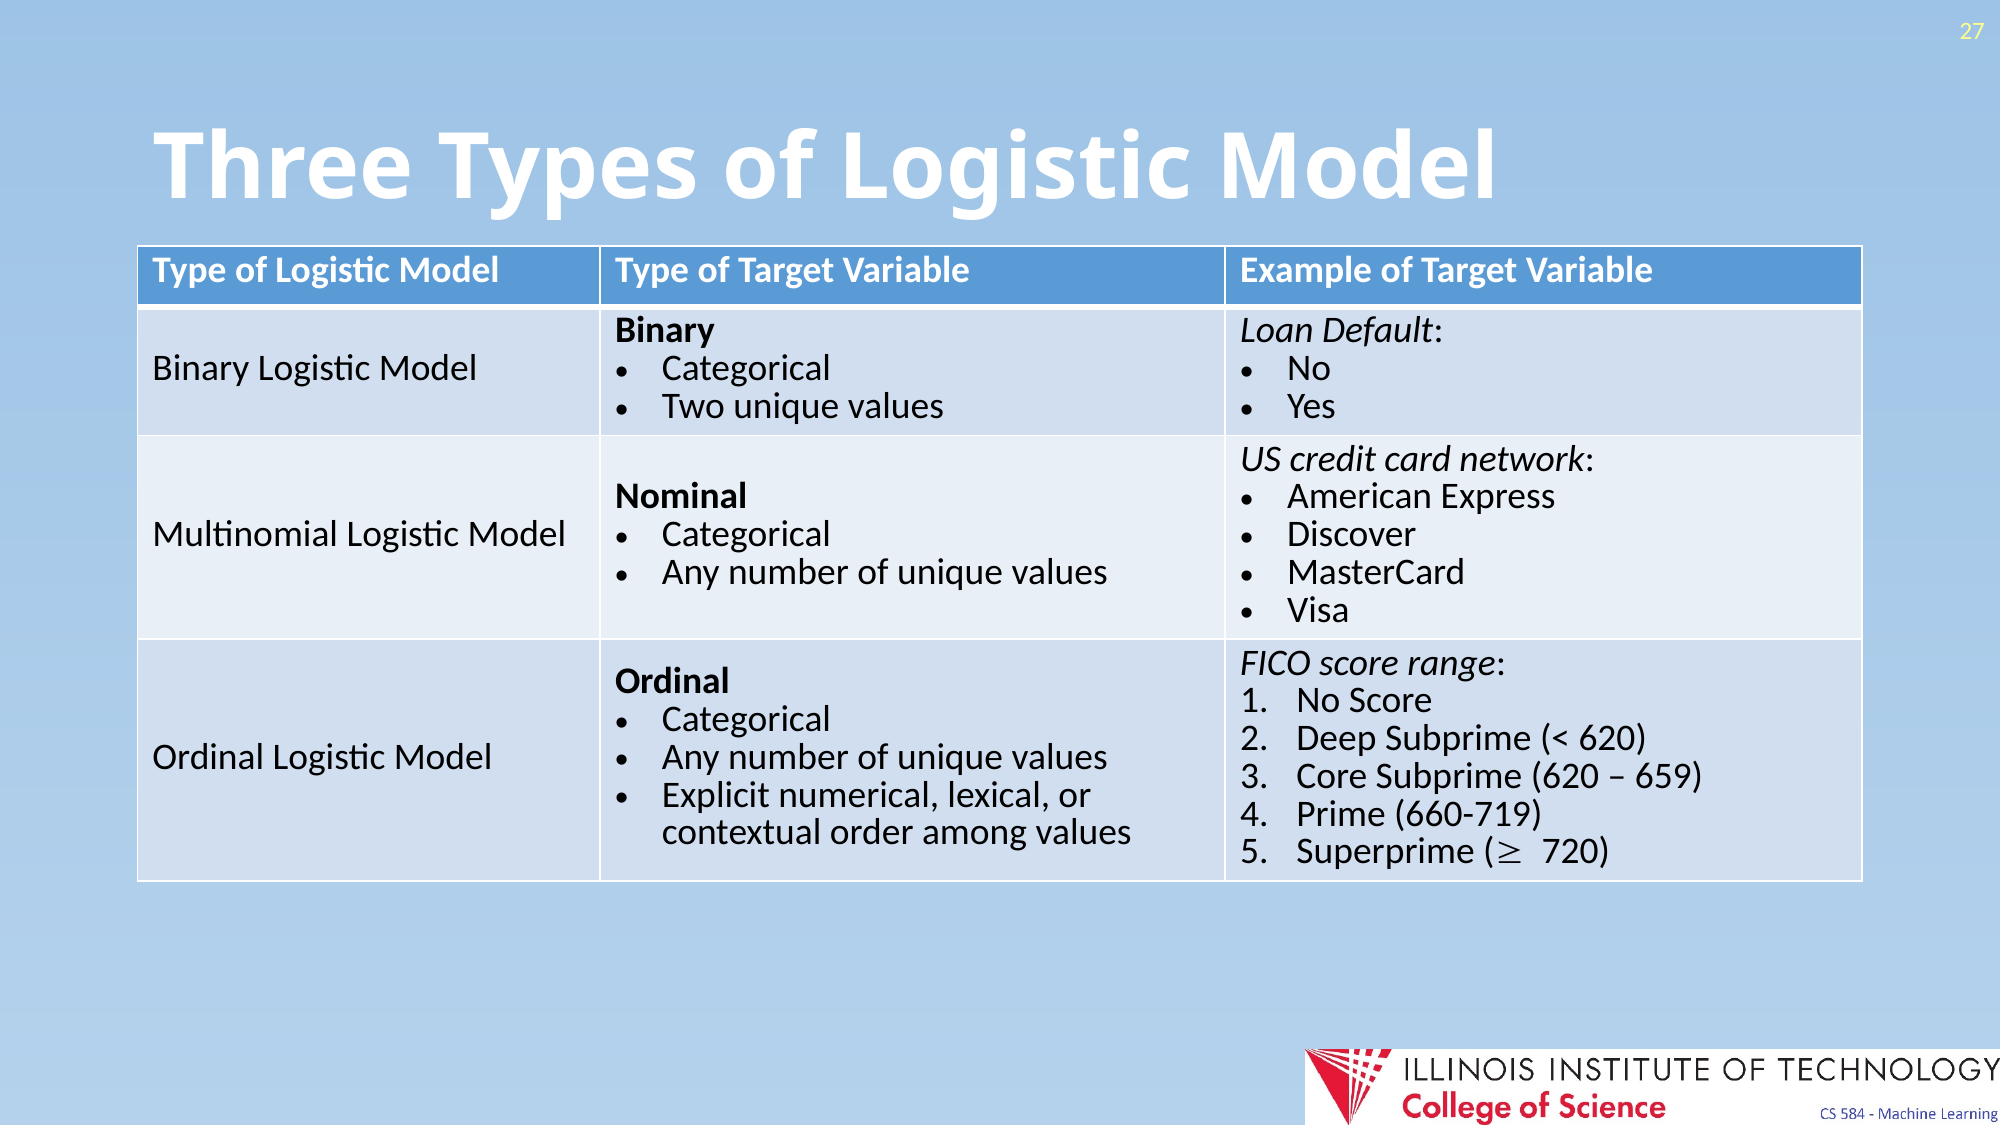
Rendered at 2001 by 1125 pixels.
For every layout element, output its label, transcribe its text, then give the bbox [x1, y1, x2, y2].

table_cell US credit card network: American Express Discover MasterCard Visa [1226, 436, 1861, 638]
table_cell Loan Default: No Yes [1226, 310, 1861, 435]
table_cell FICO score range: No Score Deep Subprime (< 620) Core Subprime (620 – 659) Prime (660-719) Superprime ( 720) [1226, 640, 1861, 880]
picture [1305, 1049, 2000, 1125]
table_cell Nominal Categorical Any number of unique values [601, 436, 1224, 638]
table_cell Binary Logistic Model [138, 310, 599, 435]
table_header Type of Logistic Model [138, 247, 599, 304]
table_cell Multinomial Logistic Model [138, 436, 599, 638]
table_header Example of Target Variable [1226, 247, 1861, 304]
slide_number 27 [1550, 0, 2000, 60]
title Three Types of Logistic Model [137, 59, 1863, 245]
table_cell Ordinal Categorical Any number of unique values Explicit numerical, lexical, or contextual order among values [601, 640, 1224, 880]
table_header Type of Target Variable [601, 247, 1224, 304]
table_cell Ordinal Logistic Model [138, 640, 599, 880]
table_cell Binary Categorical Two unique values [601, 310, 1224, 435]
